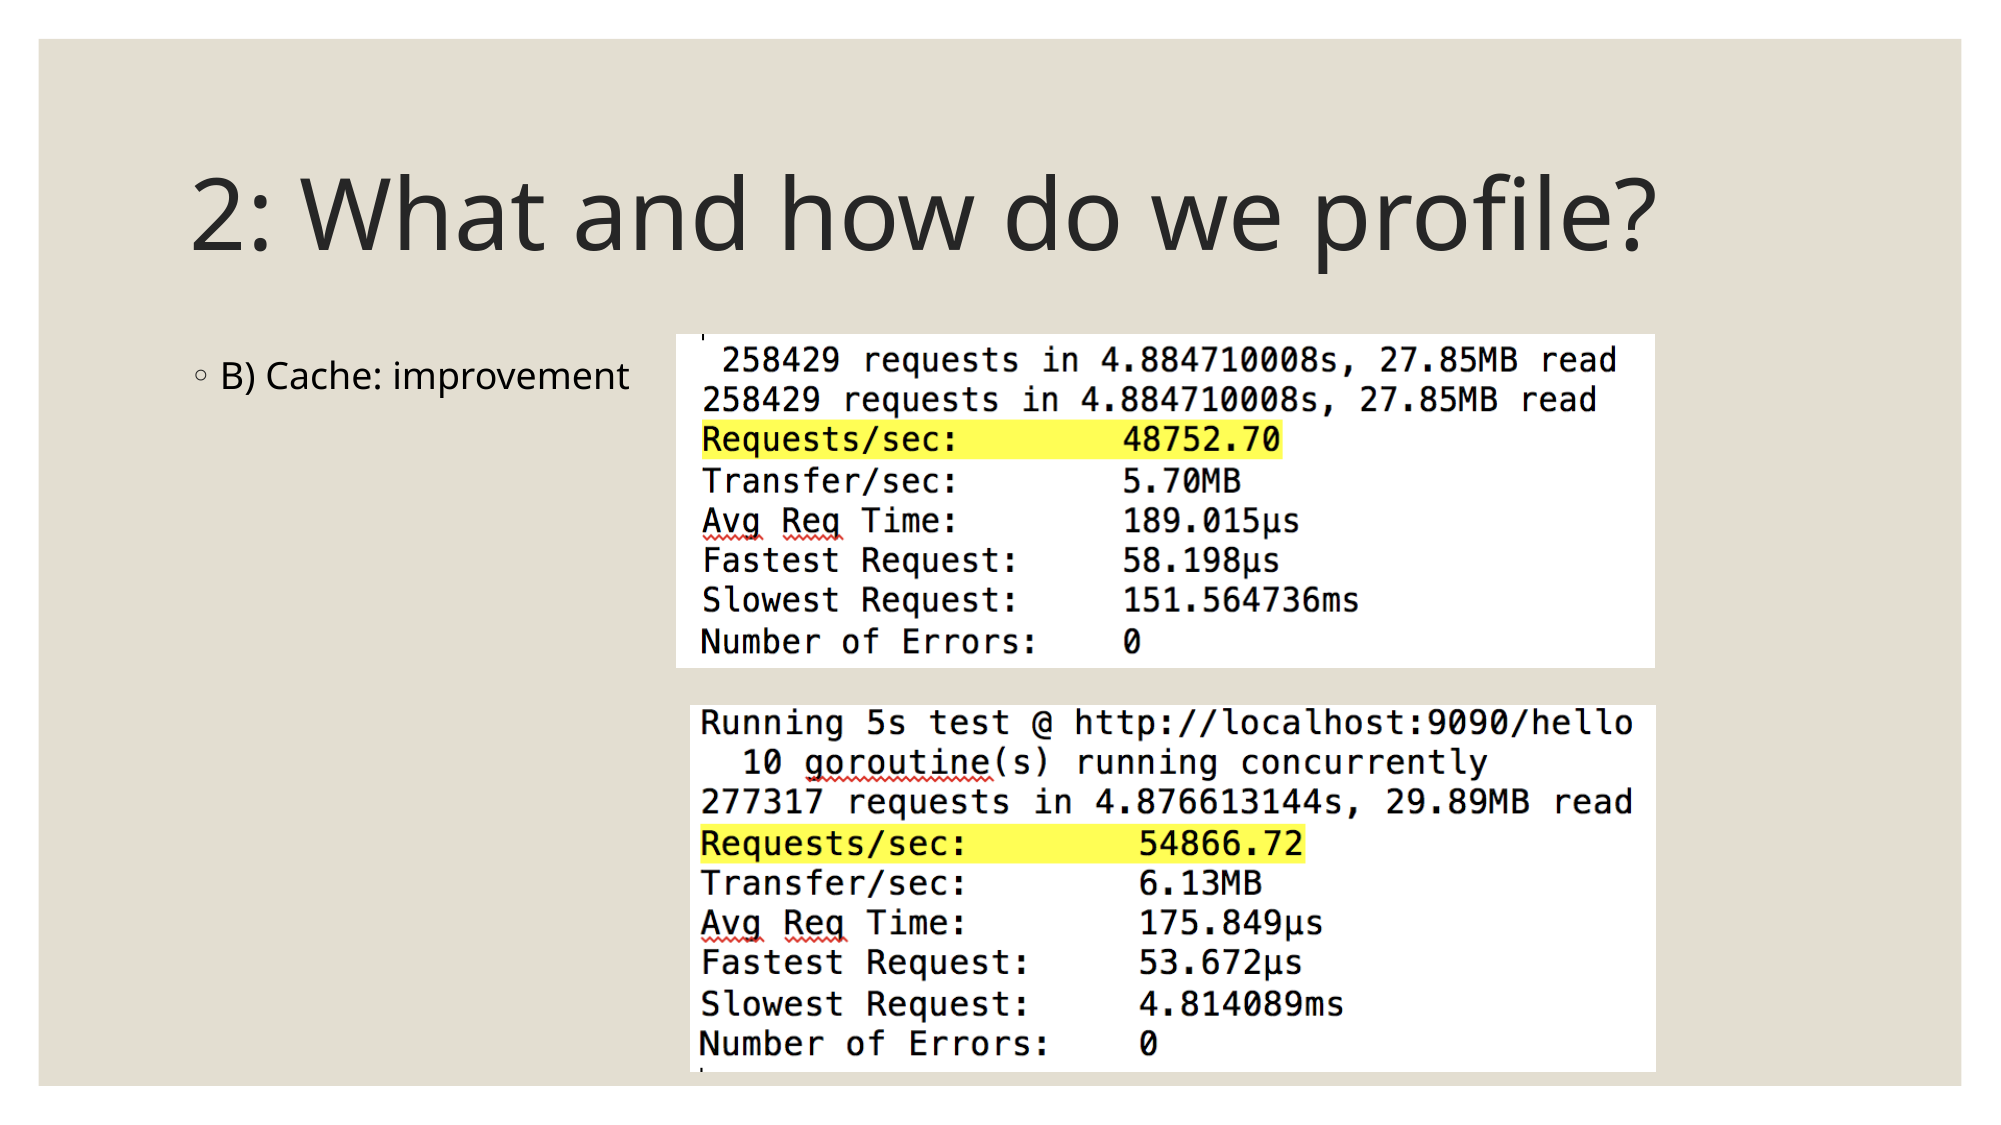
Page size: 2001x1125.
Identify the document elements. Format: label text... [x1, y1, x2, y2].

picture [690, 705, 1656, 1073]
list B) Cache: improvement [174, 345, 1825, 990]
picture [676, 334, 1655, 668]
title 2: What and how do we profile? [174, 105, 1825, 331]
